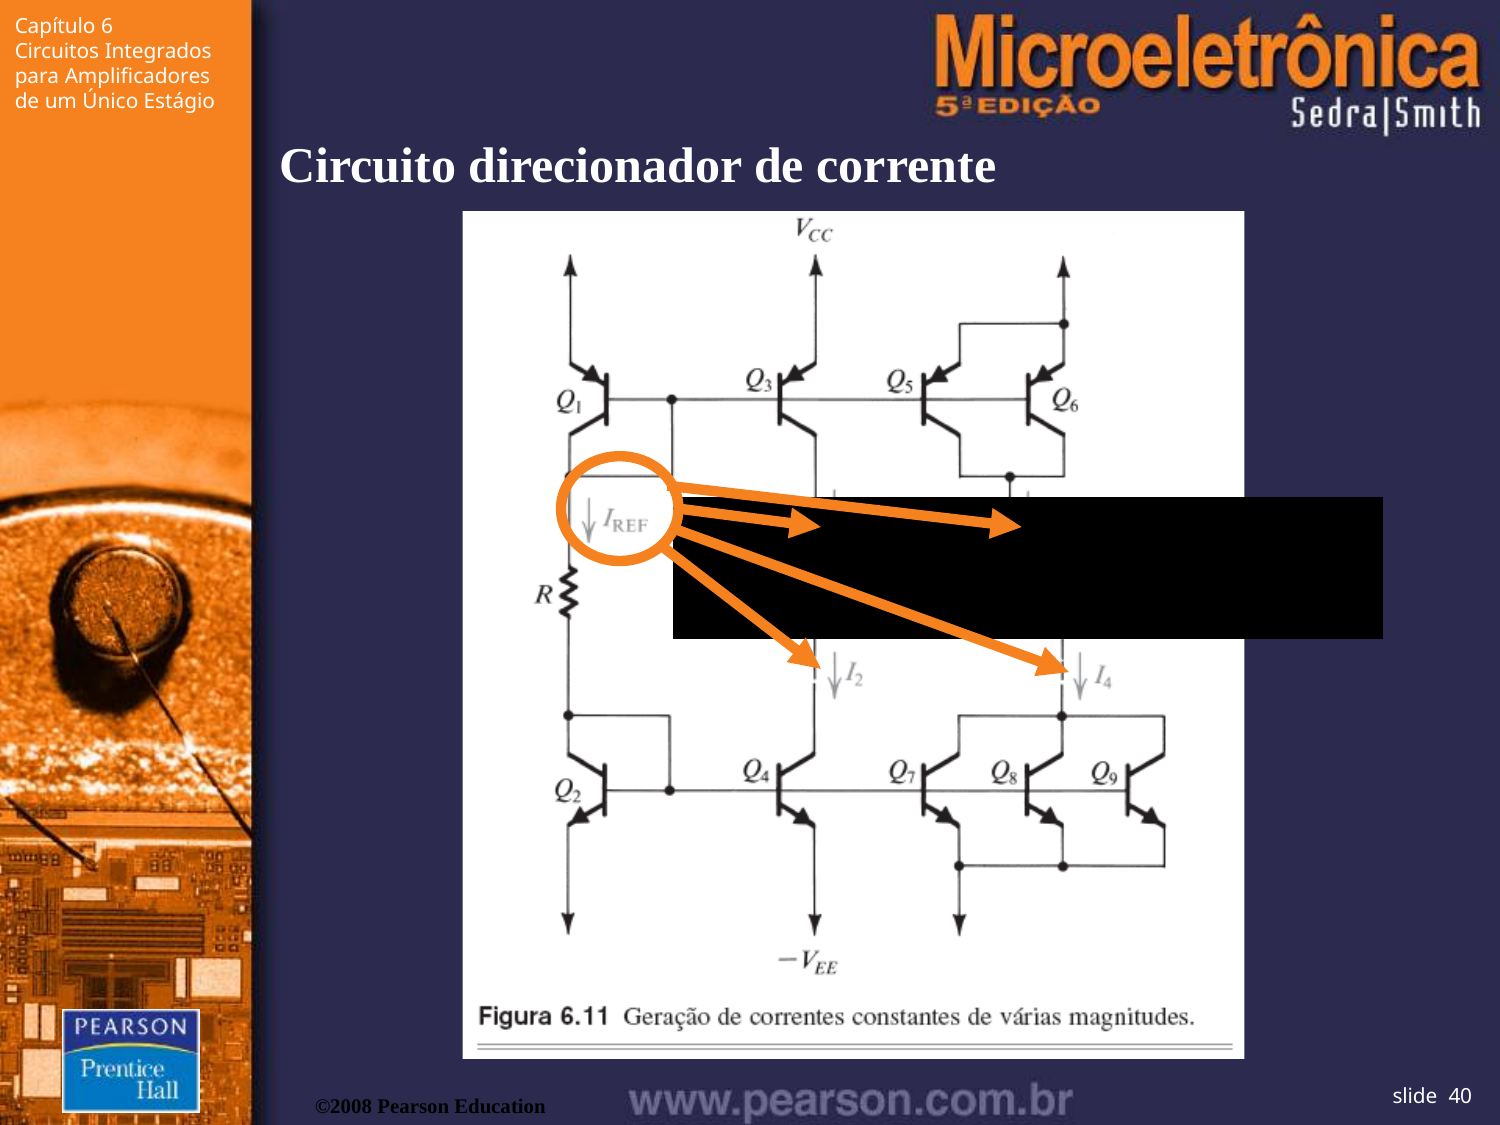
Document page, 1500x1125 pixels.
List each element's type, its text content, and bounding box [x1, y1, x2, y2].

picture [0, 0, 1500, 1125]
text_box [560, 456, 1069, 673]
text_box Circuito direcionador de corrente [264, 125, 1093, 208]
